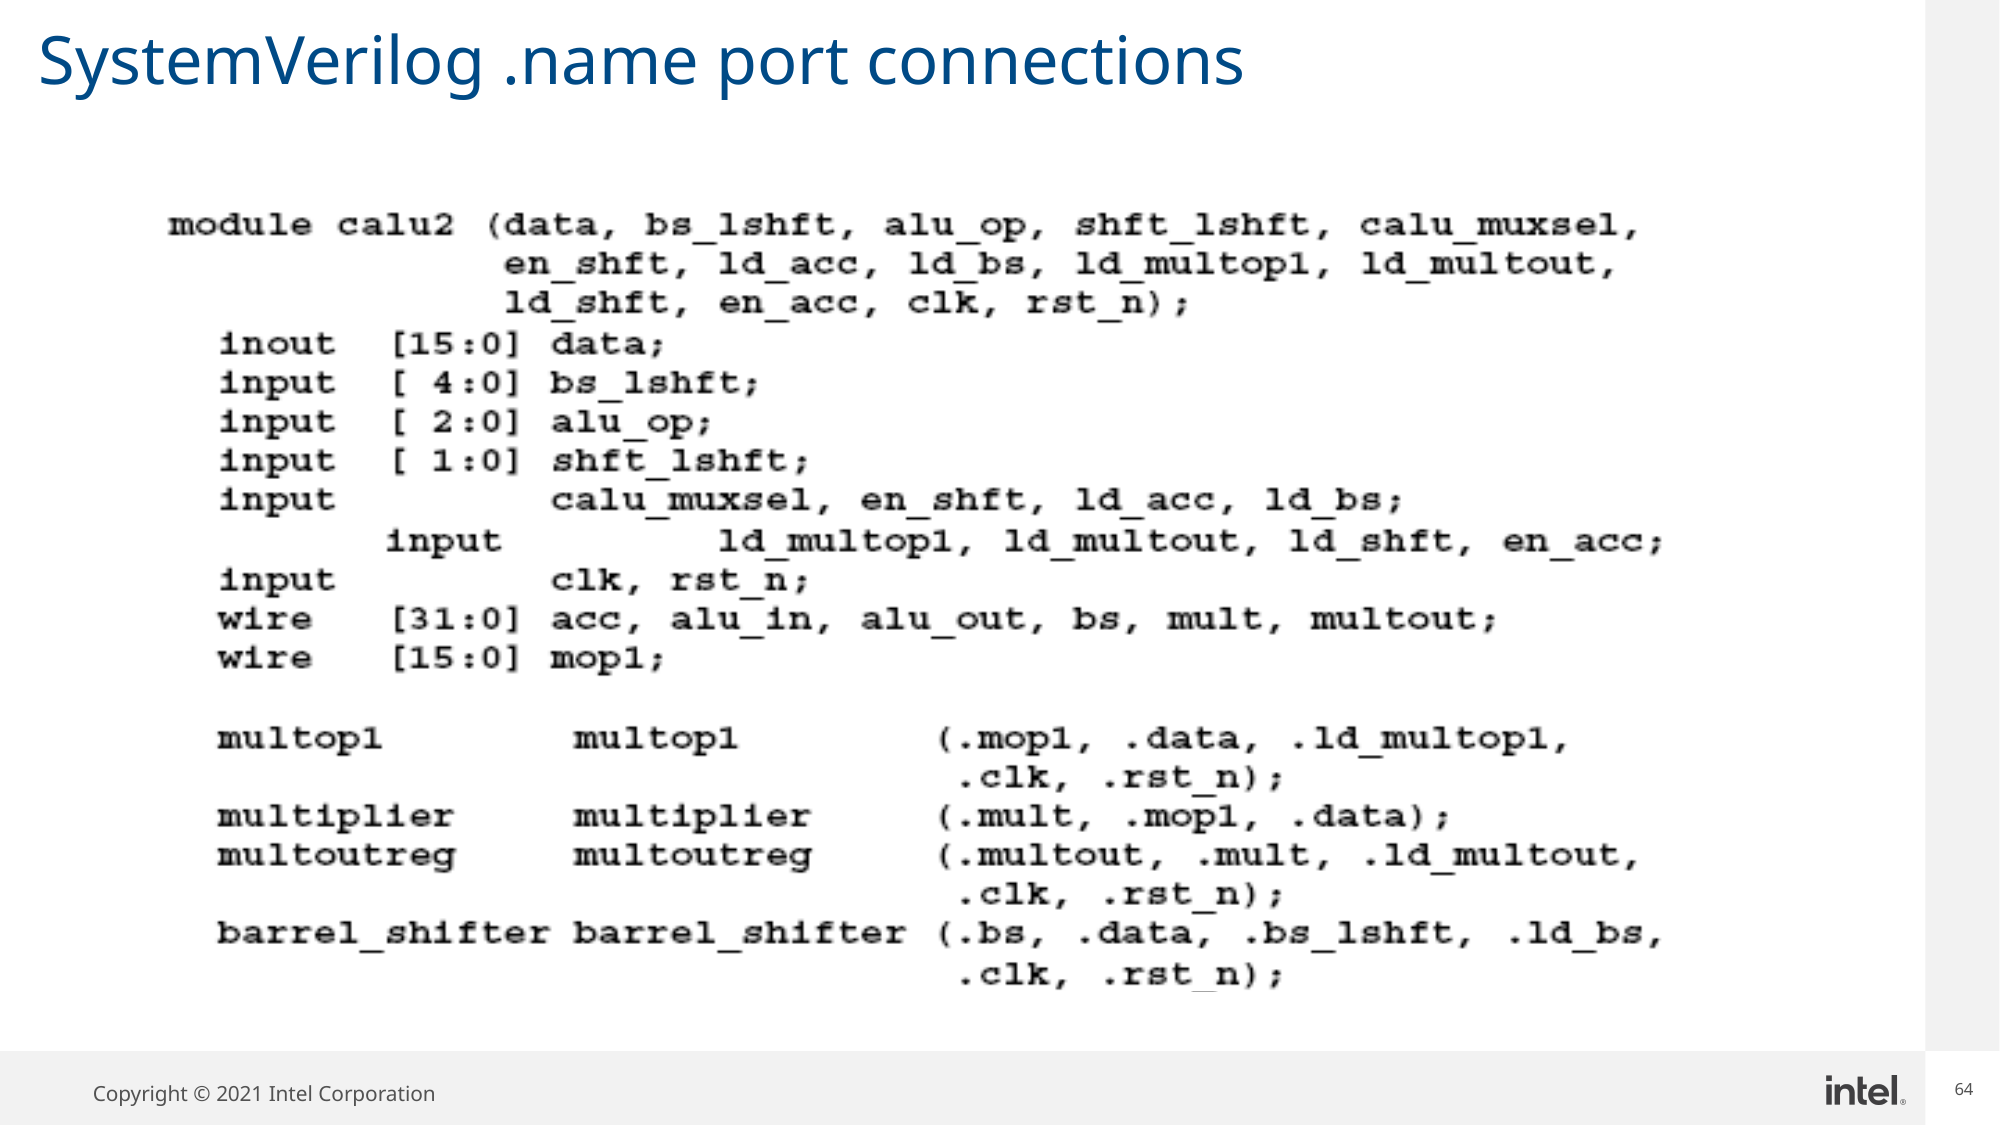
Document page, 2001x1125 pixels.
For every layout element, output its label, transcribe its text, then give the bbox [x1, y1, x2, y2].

title SystemVerilog .name port connections [38, 27, 1798, 149]
picture [1826, 1075, 1906, 1105]
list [119, 148, 1728, 993]
